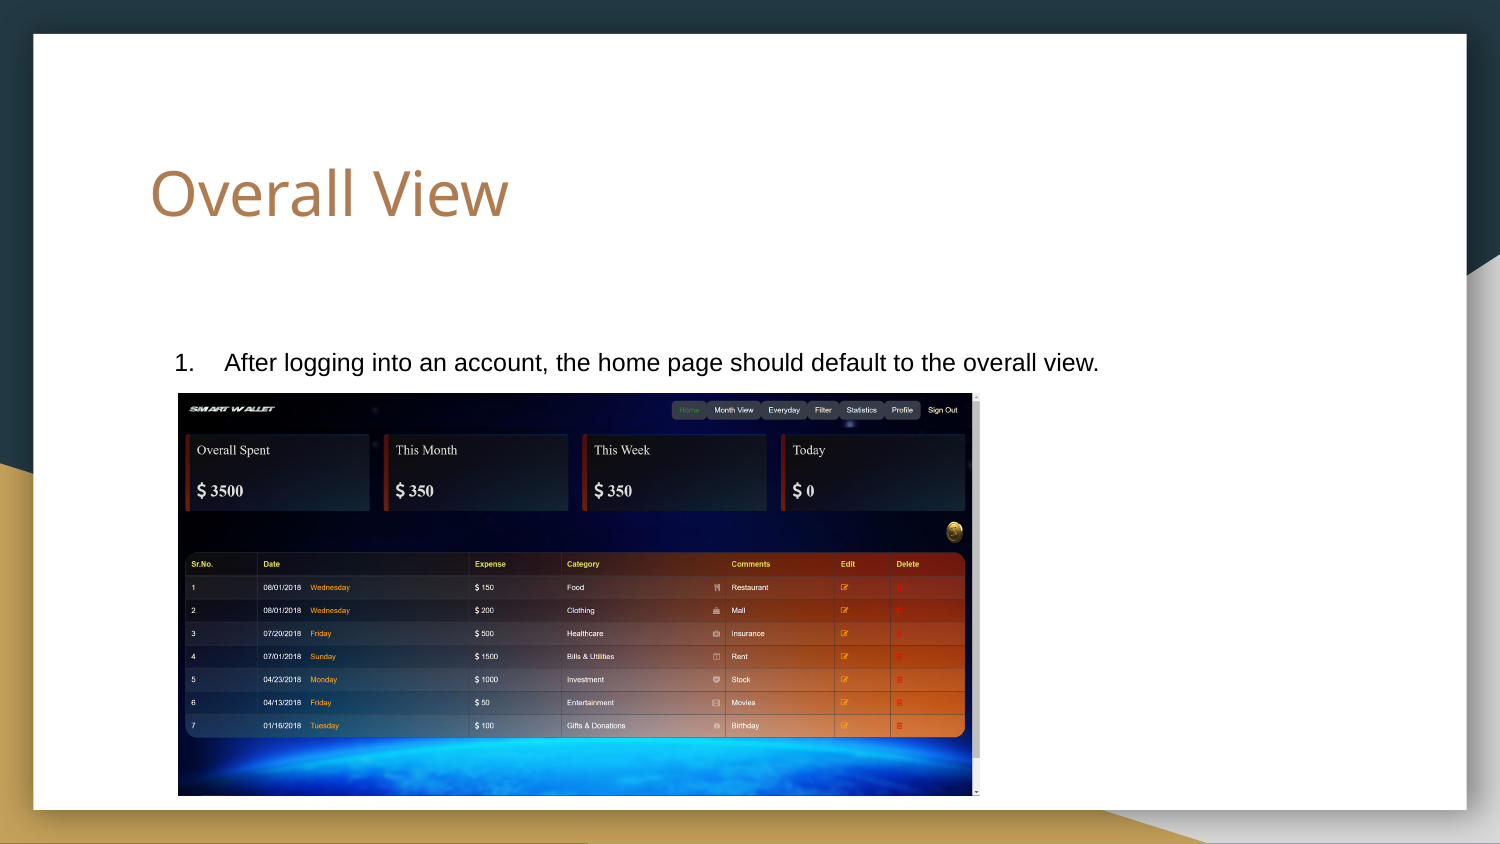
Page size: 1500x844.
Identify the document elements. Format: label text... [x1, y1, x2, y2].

picture [177, 393, 981, 796]
title Overall View [134, 138, 1366, 296]
list After logging into an account, the home page should default to the overall view. [134, 326, 1366, 729]
